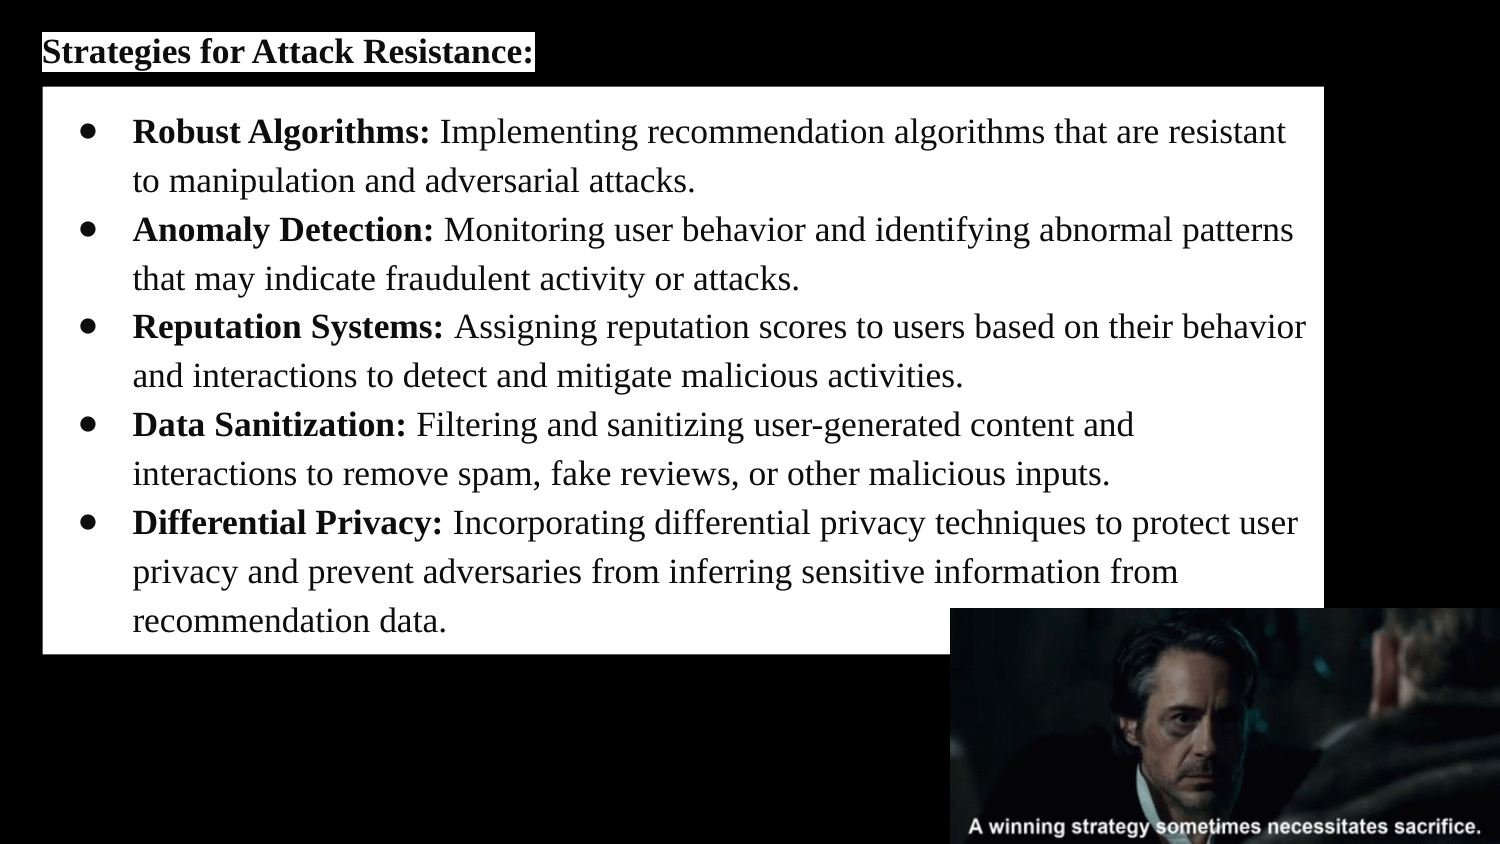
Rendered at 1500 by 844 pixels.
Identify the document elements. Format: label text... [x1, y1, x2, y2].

picture [949, 607, 1500, 844]
text_box Robust Algorithms: Implementing recommendation algorithms that are resistant to manipulation and adversarial attacks. Anomaly Detection: Monitoring user behavior and identifying abnormal patterns that may indicate fraudulent activity or attacks. Reputation Systems: Assigning reputation scores to users based on their behavior and interactions to detect and mitigate malicious activities. Data Sanitization: Filtering and sanitizing user-generated content and interactions to remove spam, fake reviews, or other malicious inputs. Differential Privacy: Incorporating differential privacy techniques to protect user privacy and prevent adversaries from inferring sensitive information from recommendation data. [42, 86, 1324, 655]
text_box Strategies for Attack Resistance: [26, 13, 891, 86]
